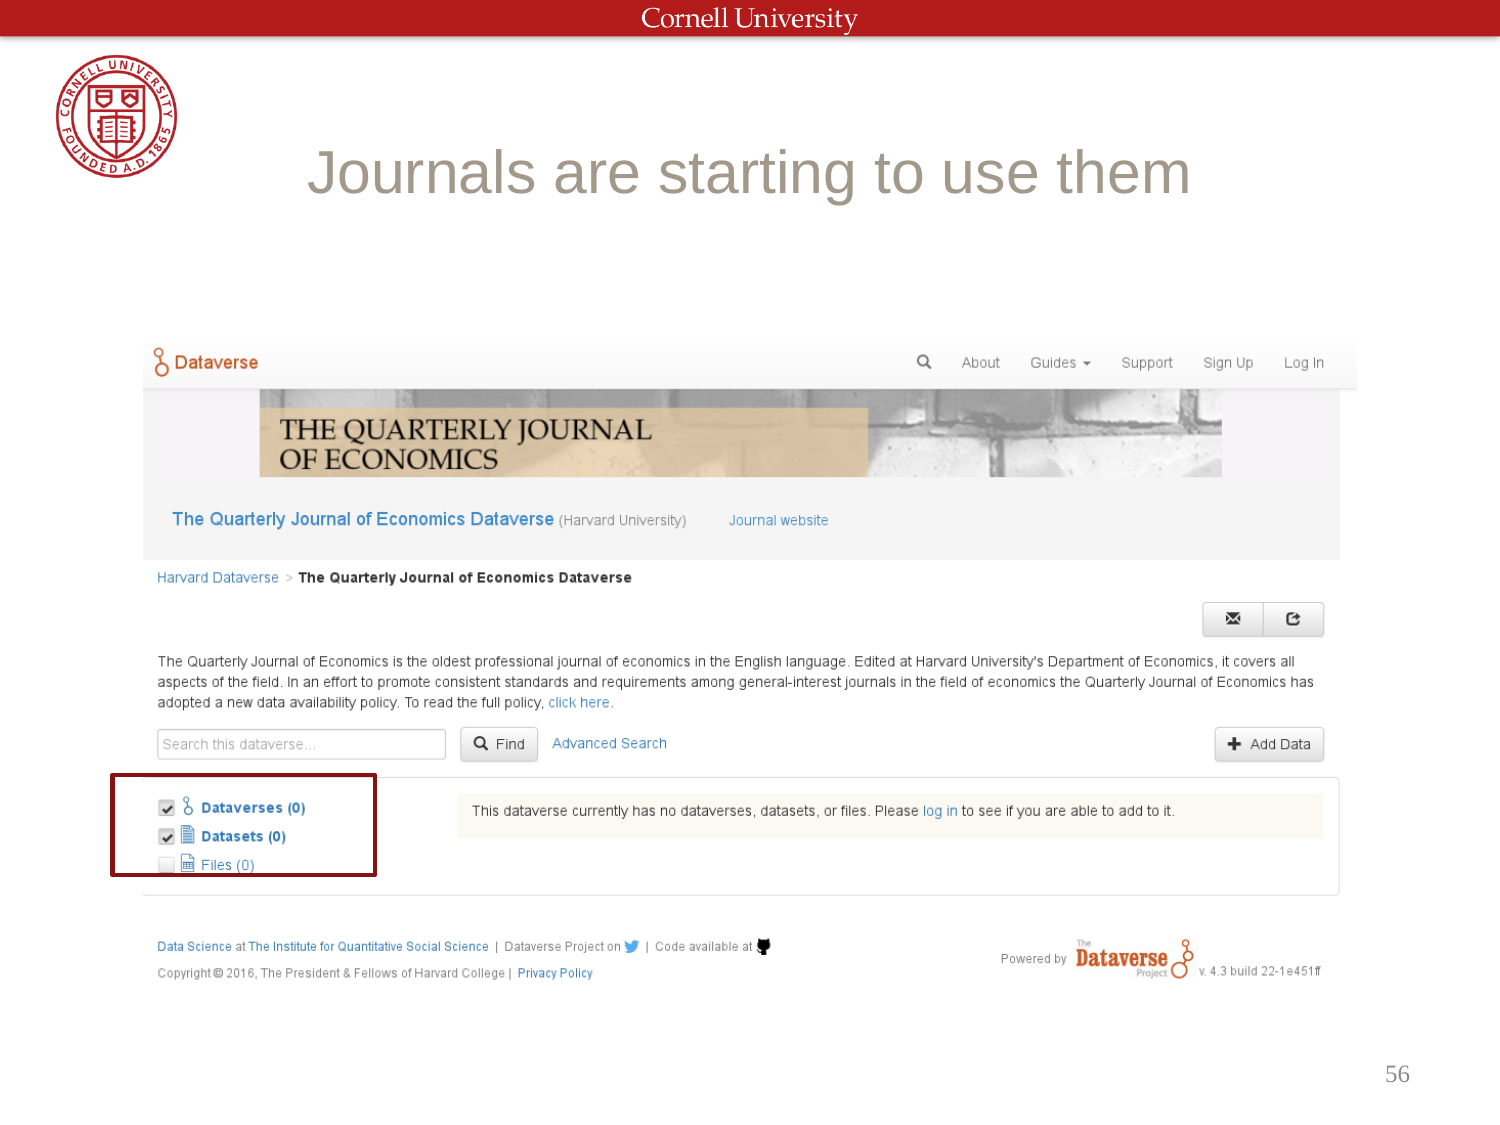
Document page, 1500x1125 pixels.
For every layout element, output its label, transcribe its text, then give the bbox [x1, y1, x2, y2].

text_box [110, 773, 138, 877]
title Journals are starting to use them [0, 124, 1500, 213]
picture [50, 50, 195, 124]
picture [635, 0, 858, 60]
slide_number 56 [1074, 1042, 1425, 1103]
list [143, 337, 1357, 1001]
